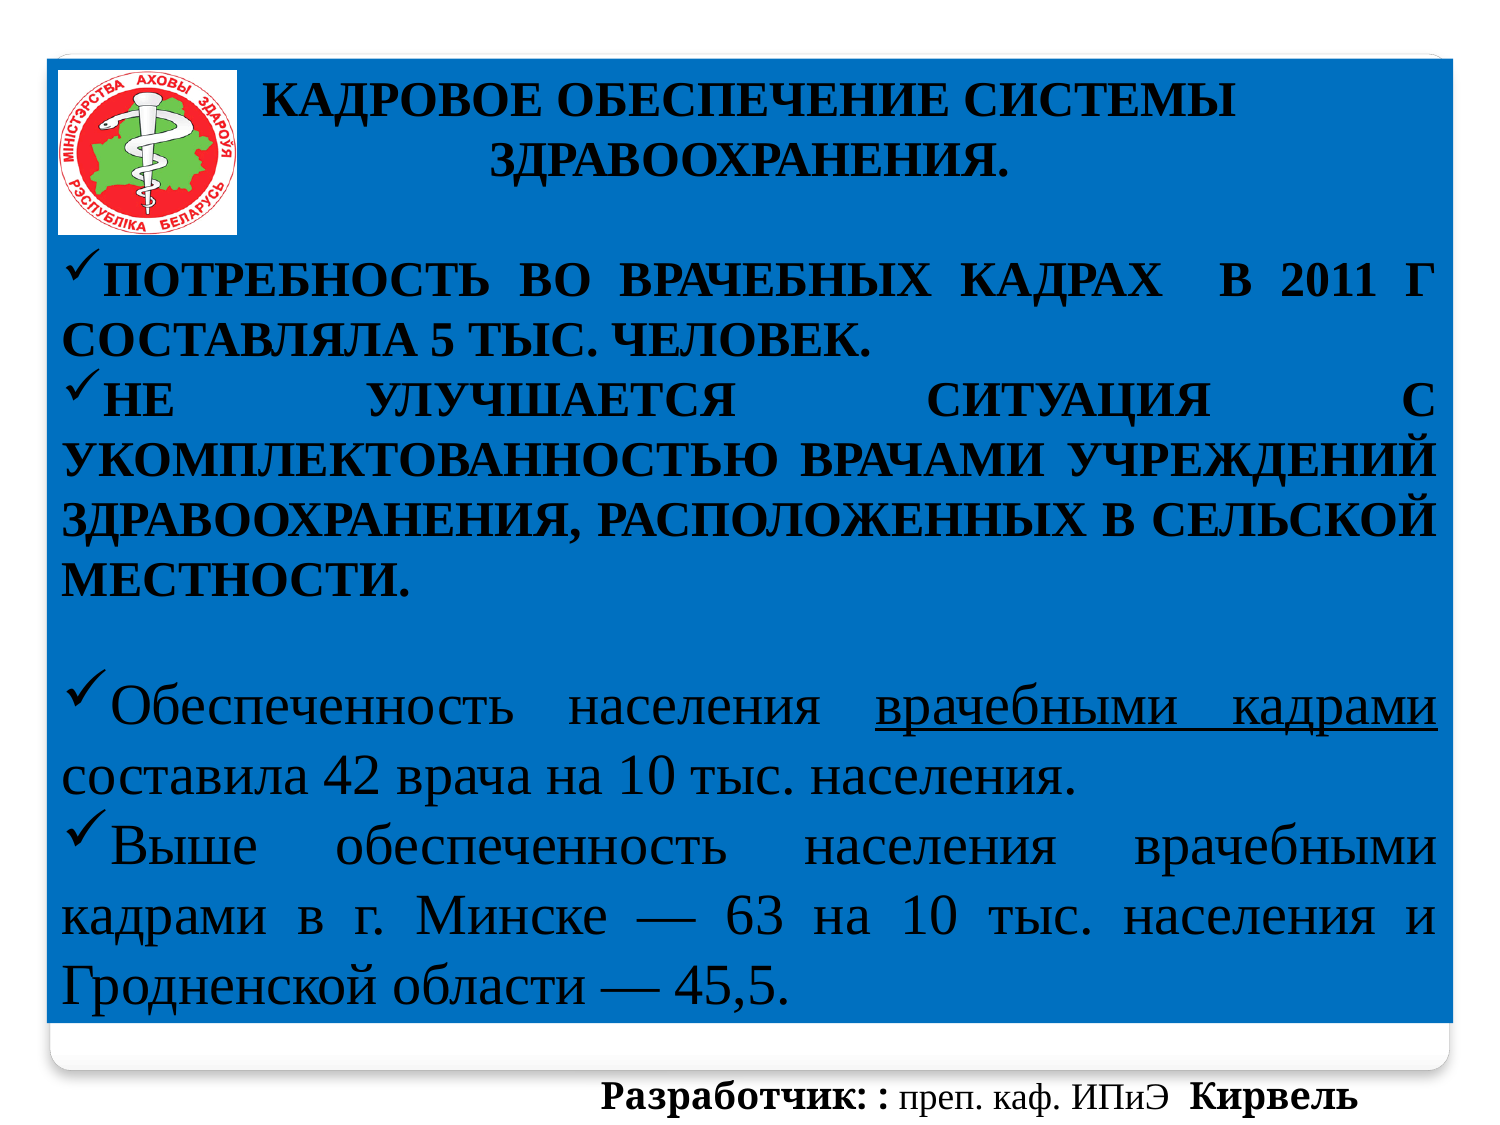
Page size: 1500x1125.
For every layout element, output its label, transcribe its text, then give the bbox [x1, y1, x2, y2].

picture [58, 70, 237, 235]
text_box [112, 42, 1459, 263]
text_box КАДРОВОЕ ОБЕСПЕЧЕНИЕ СИСТЕМЫ ЗДРАВООХРАНЕНИЯ. ПОТРЕБНОСТЬ ВО ВРАЧЕБНЫХ КАДРАХ В 2011 Г СОСТАВЛЯЛА 5 ТЫС. ЧЕЛОВЕК. НЕ УЛУЧШАЕТСЯ СИТУАЦИЯ С УКОМПЛЕКТОВАННОСТЬЮ ВРАЧАМИ УЧРЕЖДЕНИЙ ЗДРАВООХРАНЕНИЯ, РАСПОЛОЖЕННЫХ В СЕЛЬСКОЙ МЕСТНОСТИ. Обеспеченность населения врачебными кадрами составила 42 врача на 10 тыс. населения. Выше обеспеченность населения врачебными кадрами в г. Минске — 63 на 10 тыс. населения и Гродненской области — 45,5. [46, 58, 1454, 1024]
text_box Разработчик: : преп. каф. ИПиЭ Кирвель П.И. [585, 1064, 1419, 1125]
